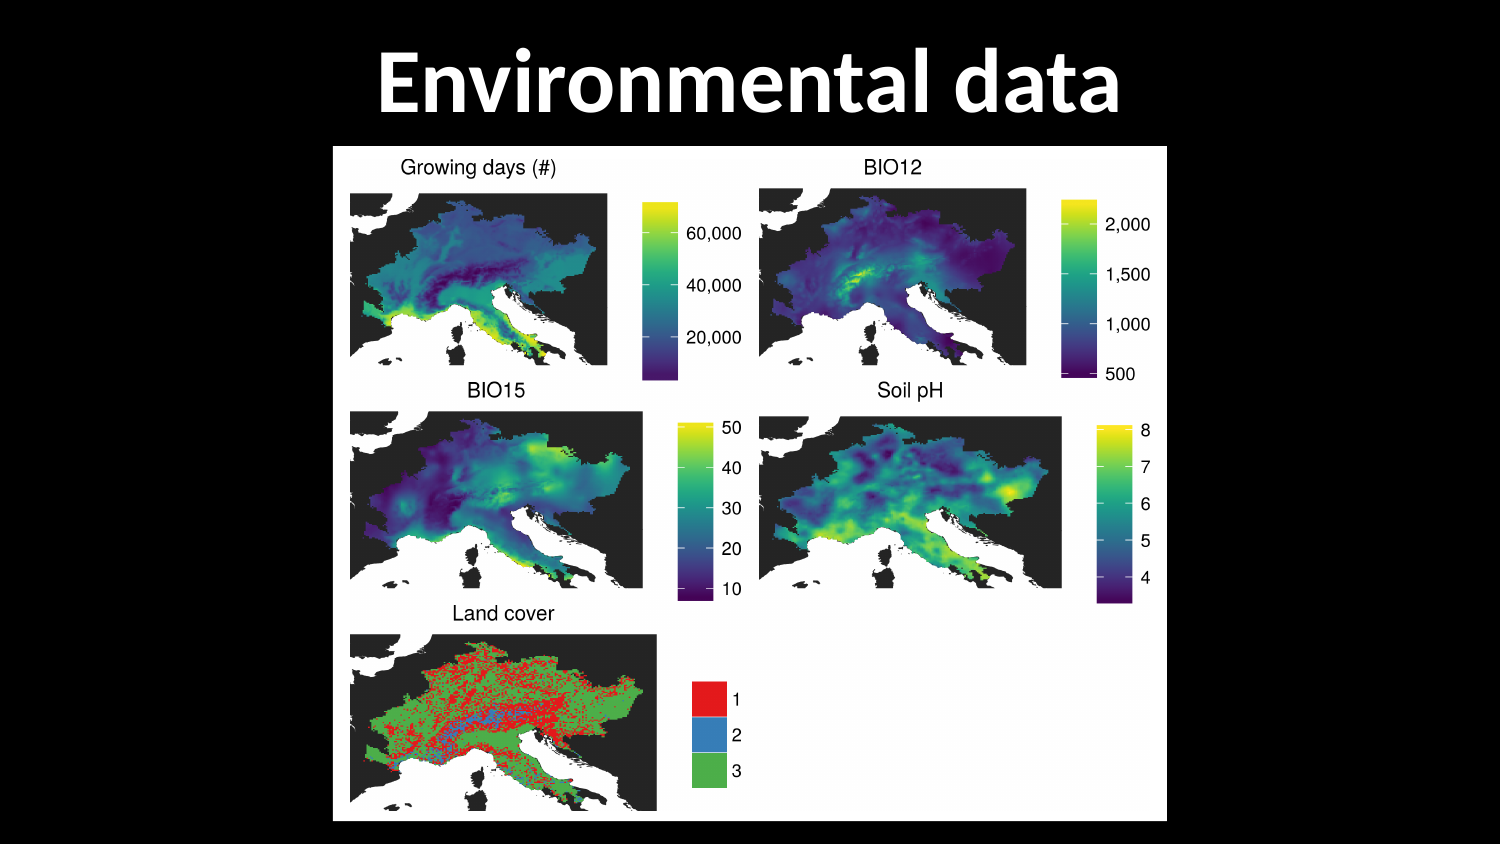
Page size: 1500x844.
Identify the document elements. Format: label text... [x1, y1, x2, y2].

title Environmental data [75, 5, 1425, 147]
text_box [332, 145, 1168, 822]
